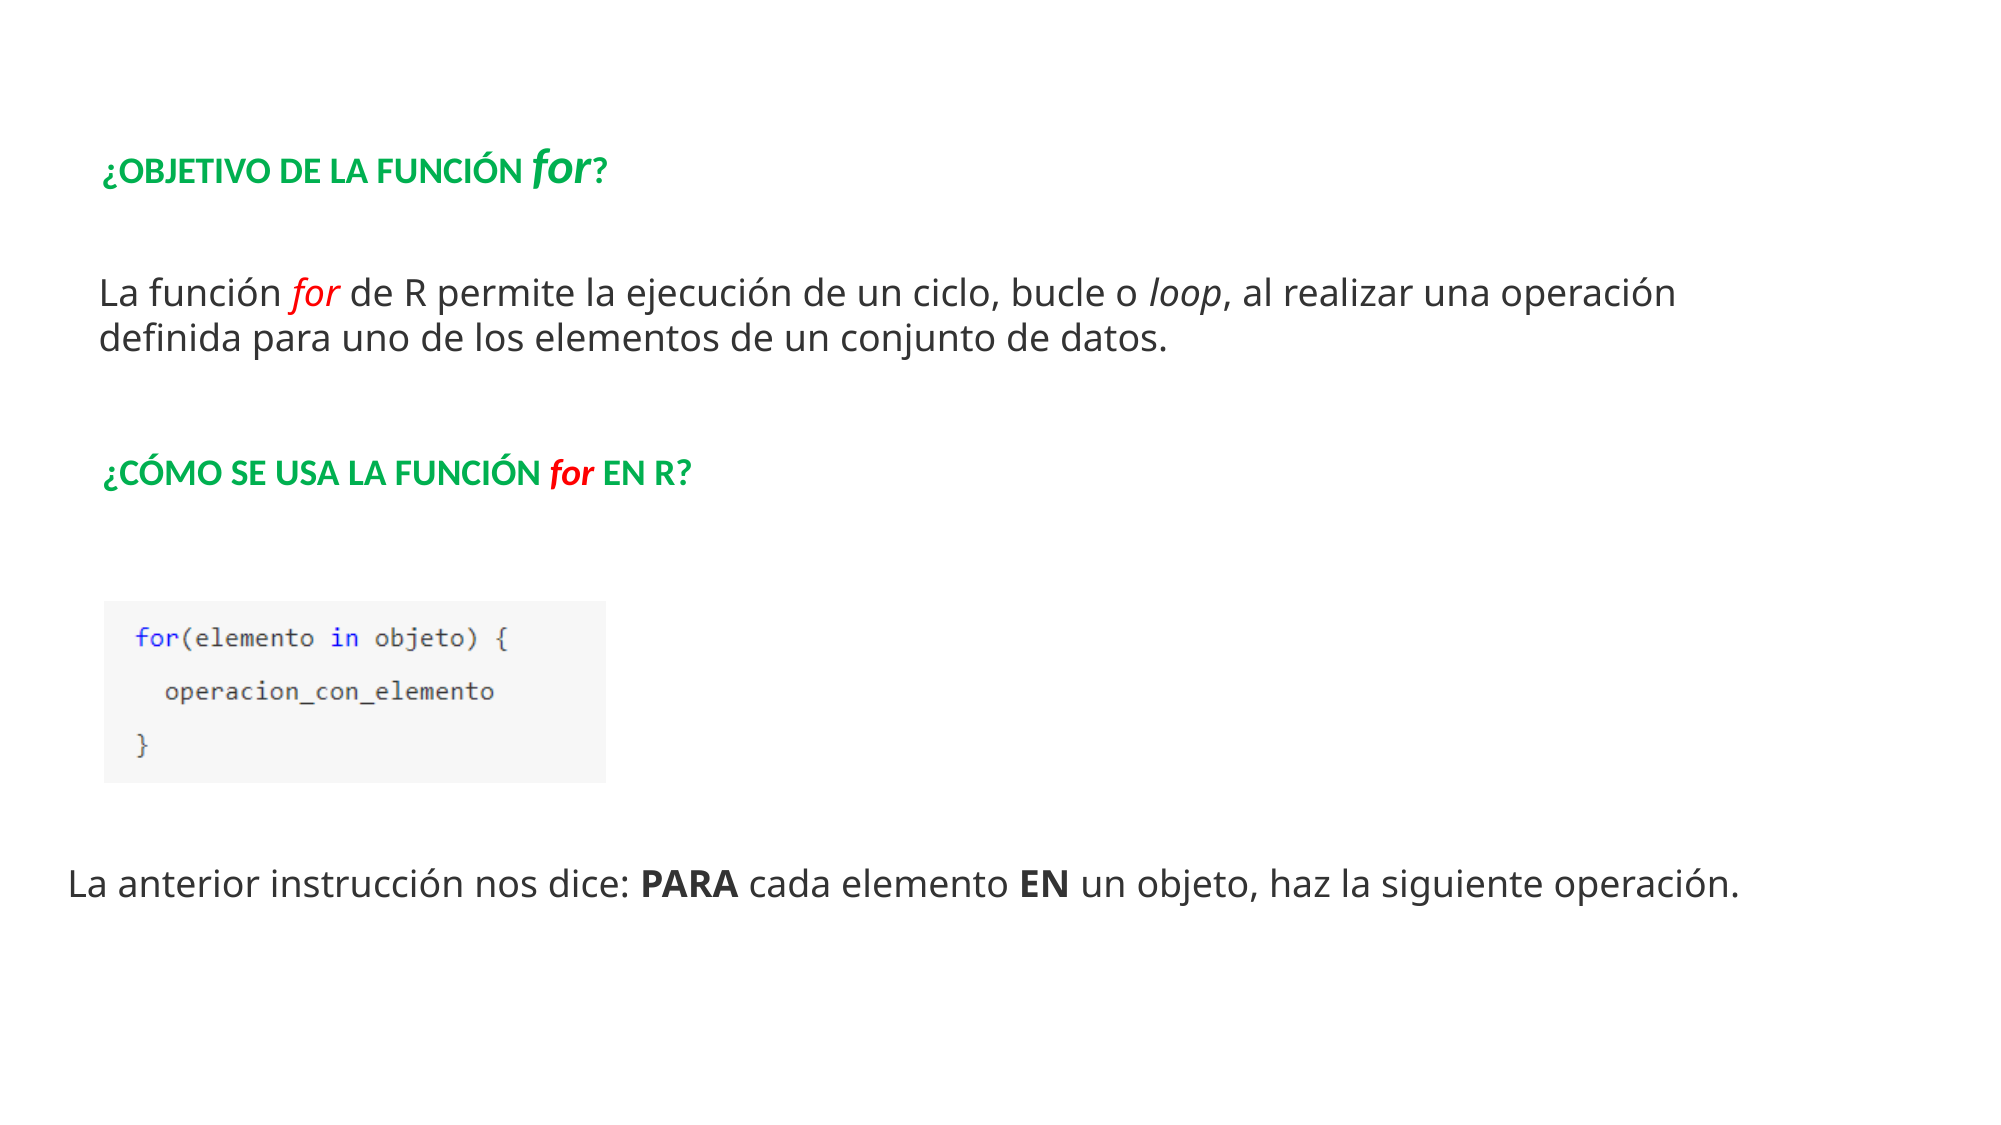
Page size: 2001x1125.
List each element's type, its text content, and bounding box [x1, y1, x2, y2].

text_box ¿CÓMO SE USA LA FUNCIÓN for EN R? [87, 440, 708, 501]
text_box ¿OBJETIVO DE LA FUNCIÓN for? [86, 125, 624, 201]
text_box La función for de R permite la ejecución de un ciclo, bucle o loop, al realizar una operación definida para uno de los elementos de un conjunto de datos. [83, 261, 1843, 367]
picture [104, 601, 606, 783]
text_box La anterior instrucción nos dice: PARA cada elemento EN un objeto, haz la siguiente operación. [52, 852, 1776, 913]
